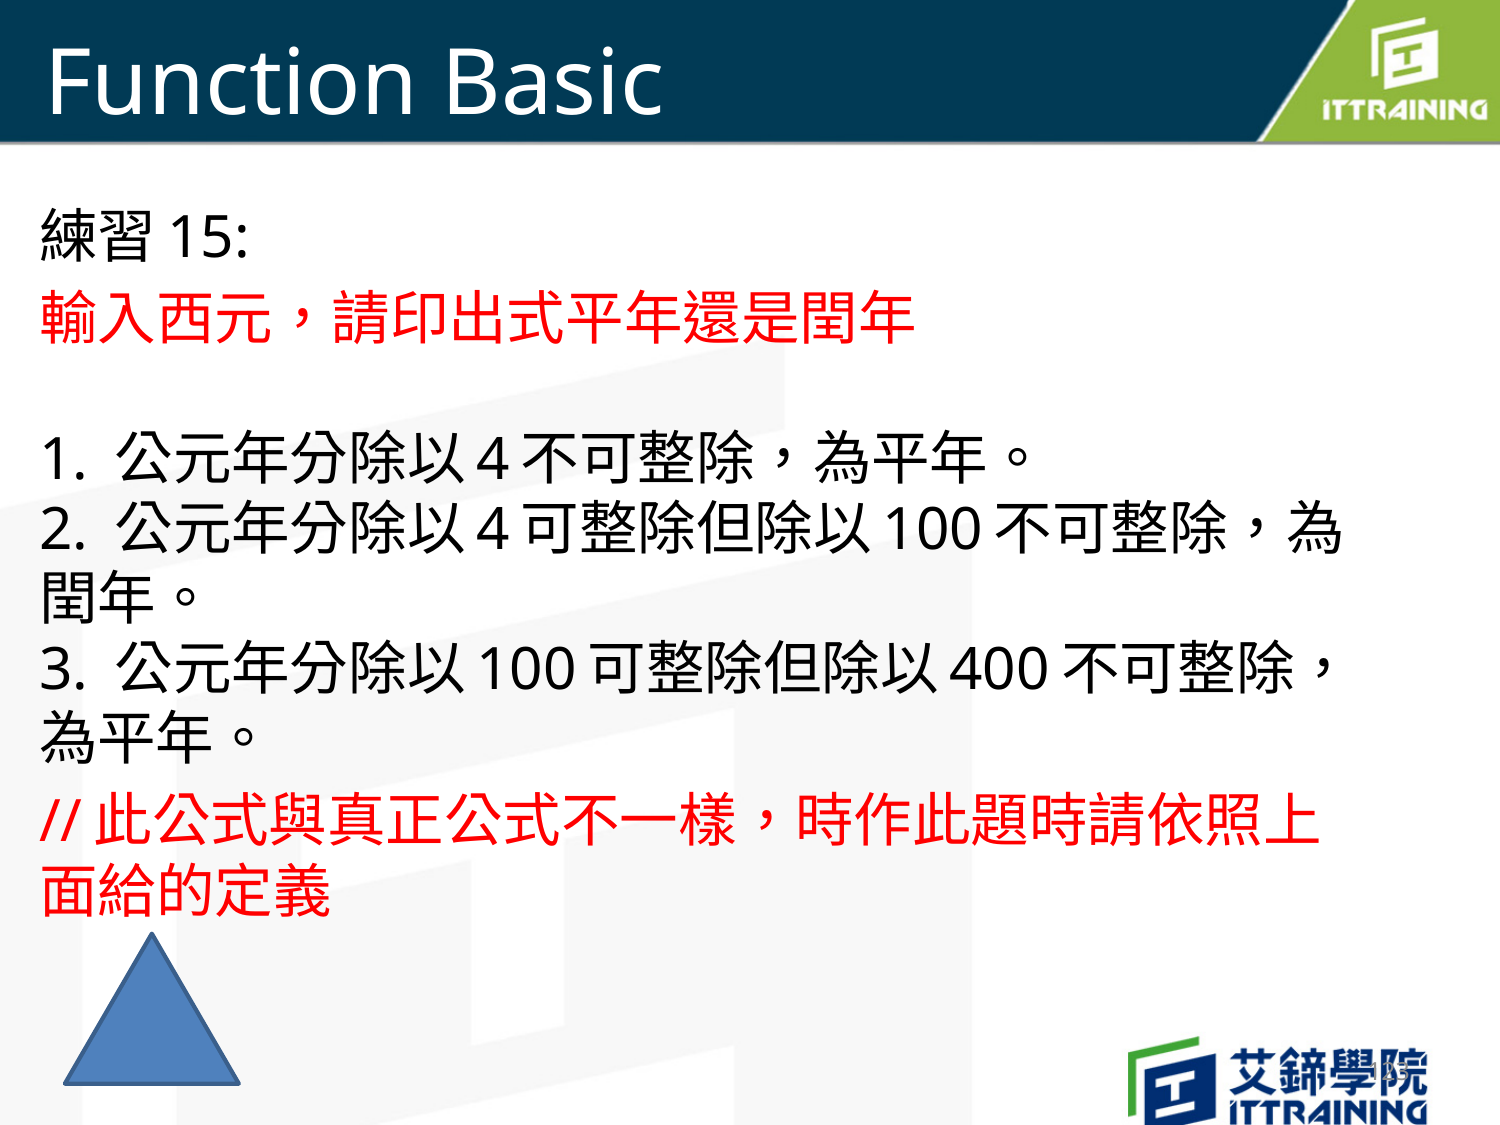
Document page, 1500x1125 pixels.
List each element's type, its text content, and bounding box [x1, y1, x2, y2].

text_box [63, 931, 241, 1086]
picture [0, 0, 1500, 1125]
list 練習15: 輸入西元，請印出式平年還是閏年 1. 公元年分除以4不可整除，為平年。 2. 公元年分除以4可整除但除以100不可整除，為閏年。 3. 公元年分除以100可整除但除以400不可整除，為平年。 //此公式與真正公式不一樣，時作此題時請依照上面給的定義 [24, 191, 1375, 934]
slide_number 123 [1074, 1042, 1425, 1103]
title Function Basic [29, 0, 1380, 172]
